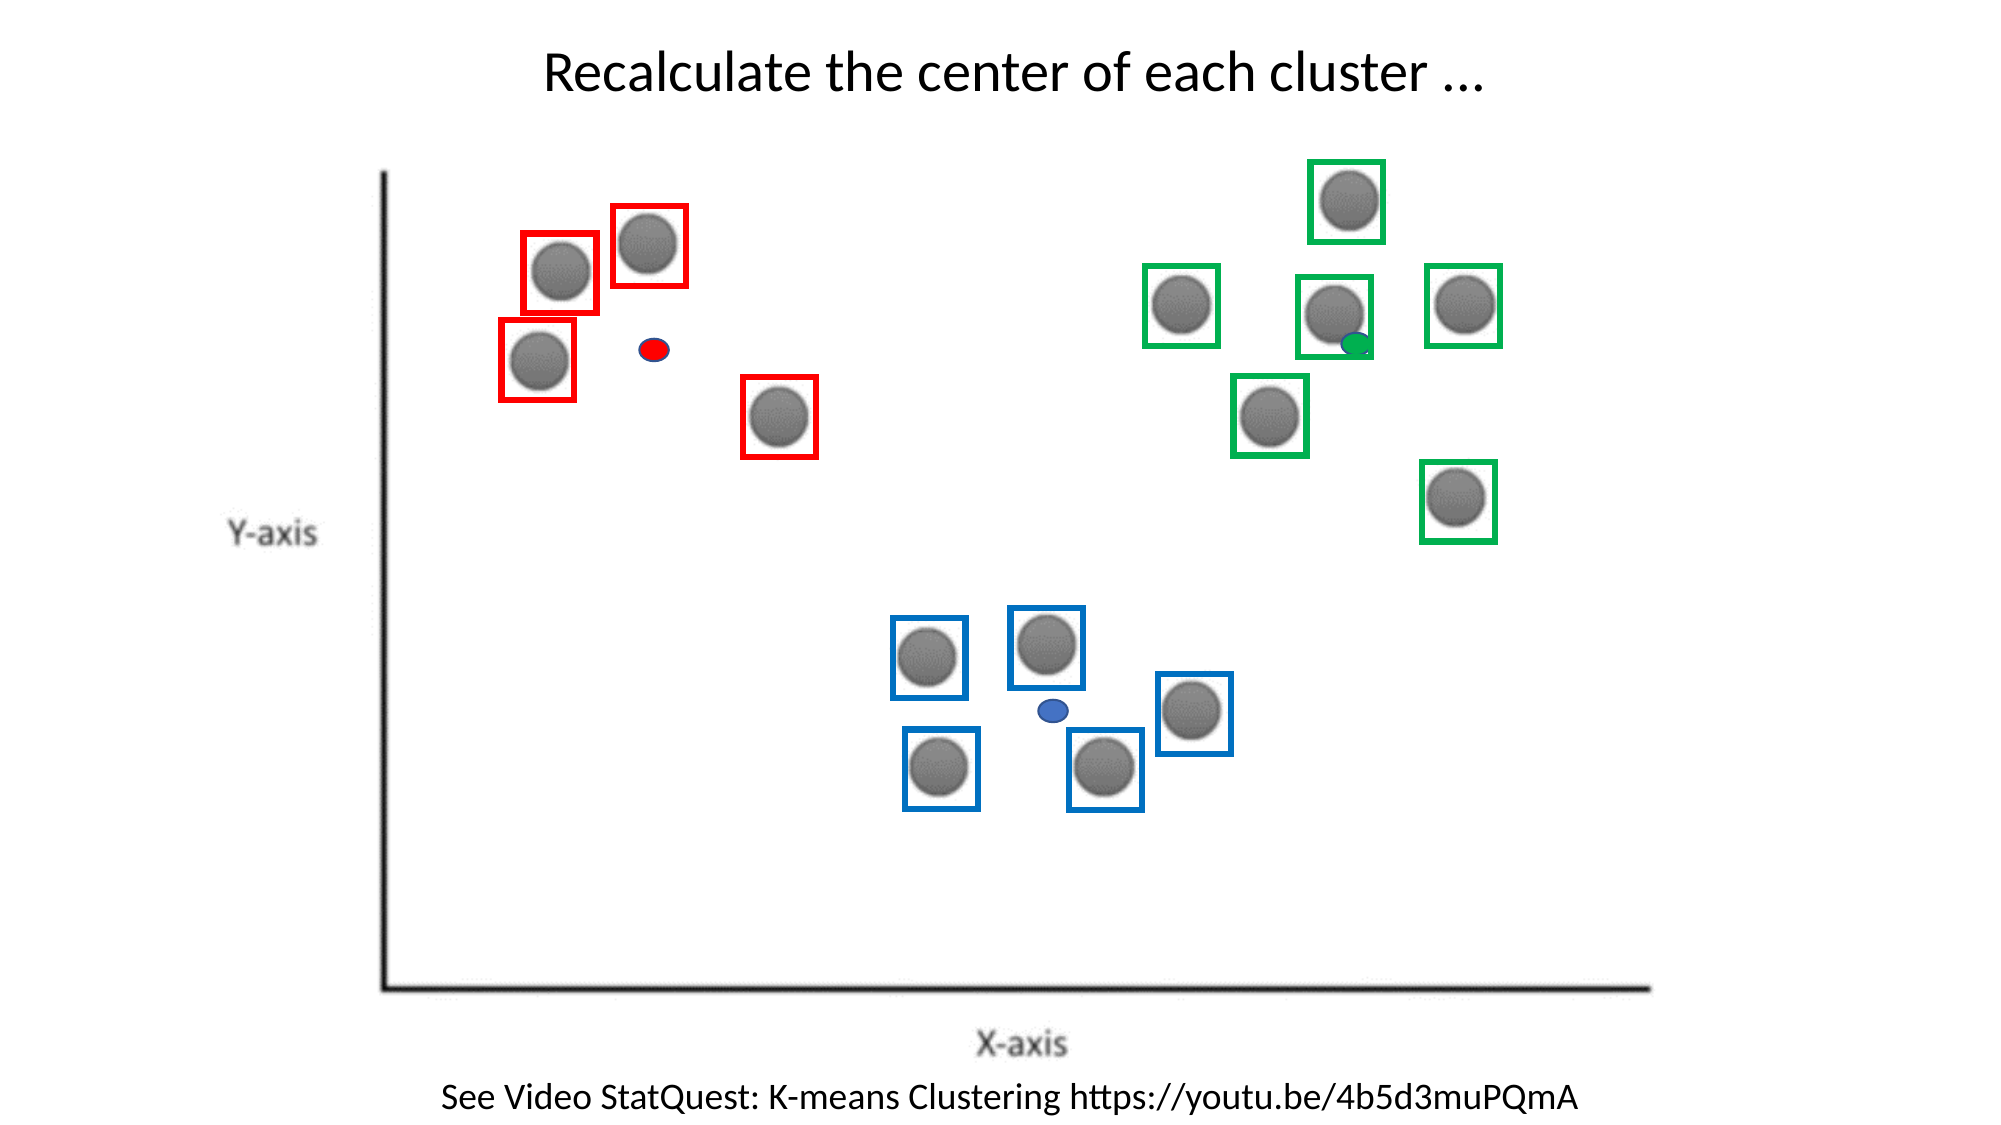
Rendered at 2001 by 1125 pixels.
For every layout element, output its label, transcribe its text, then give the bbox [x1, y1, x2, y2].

text_box See Video StatQuest: K-means Clustering https://youtu.be/4b5d3muPQmA [426, 1066, 1595, 1125]
picture [194, 129, 1671, 1066]
text_box Recalculate the center of each cluster ... [528, 25, 1502, 110]
